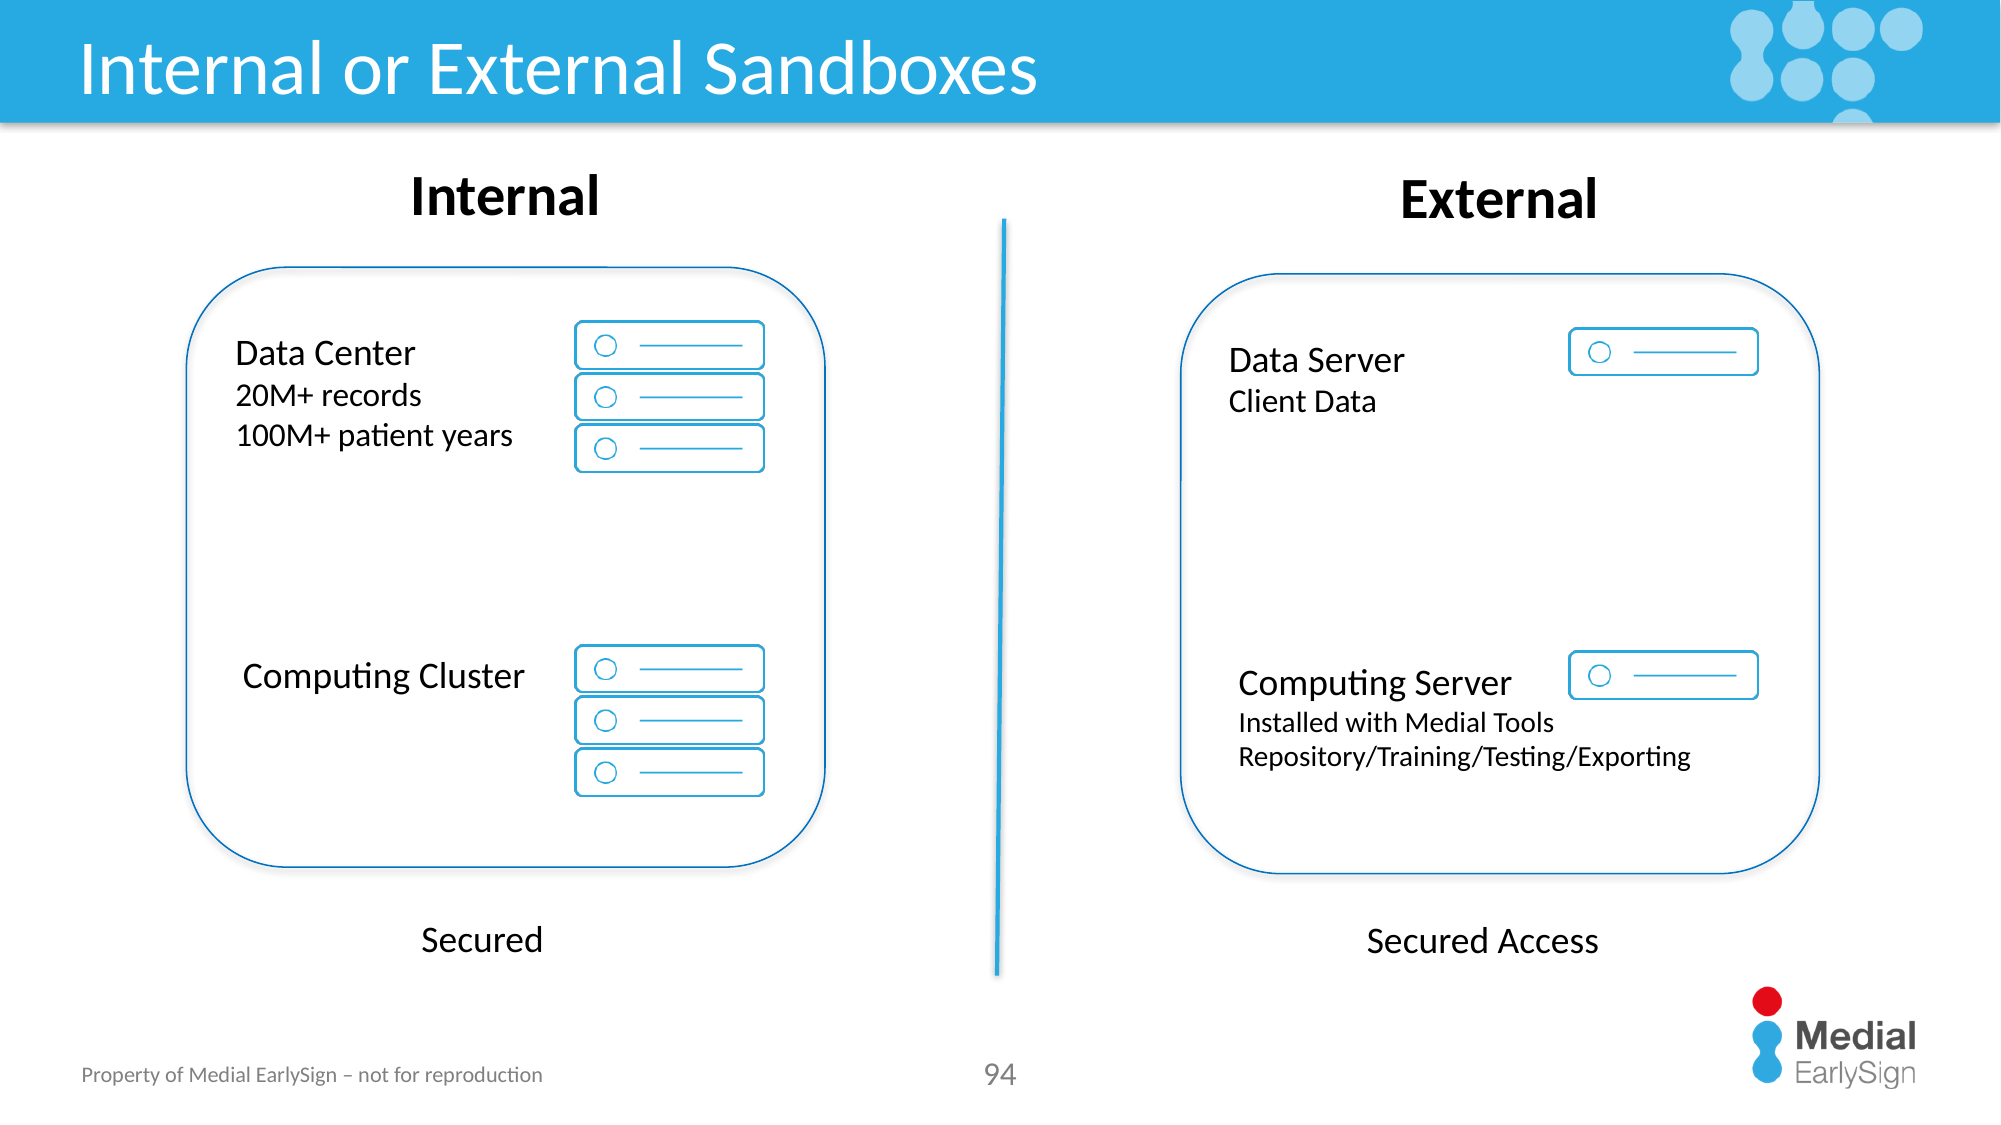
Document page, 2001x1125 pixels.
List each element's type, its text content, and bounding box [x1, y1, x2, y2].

picture [1730, 1, 1923, 123]
text_box Secured [406, 907, 559, 968]
title Internal or External Sandboxes [63, 8, 1729, 119]
picture [1752, 986, 1915, 1089]
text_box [996, 218, 1005, 976]
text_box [1180, 273, 1820, 874]
text_box Internal [395, 149, 616, 235]
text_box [186, 267, 826, 868]
text_box Secured Access [1352, 908, 1615, 969]
text_box External [1385, 153, 1615, 238]
